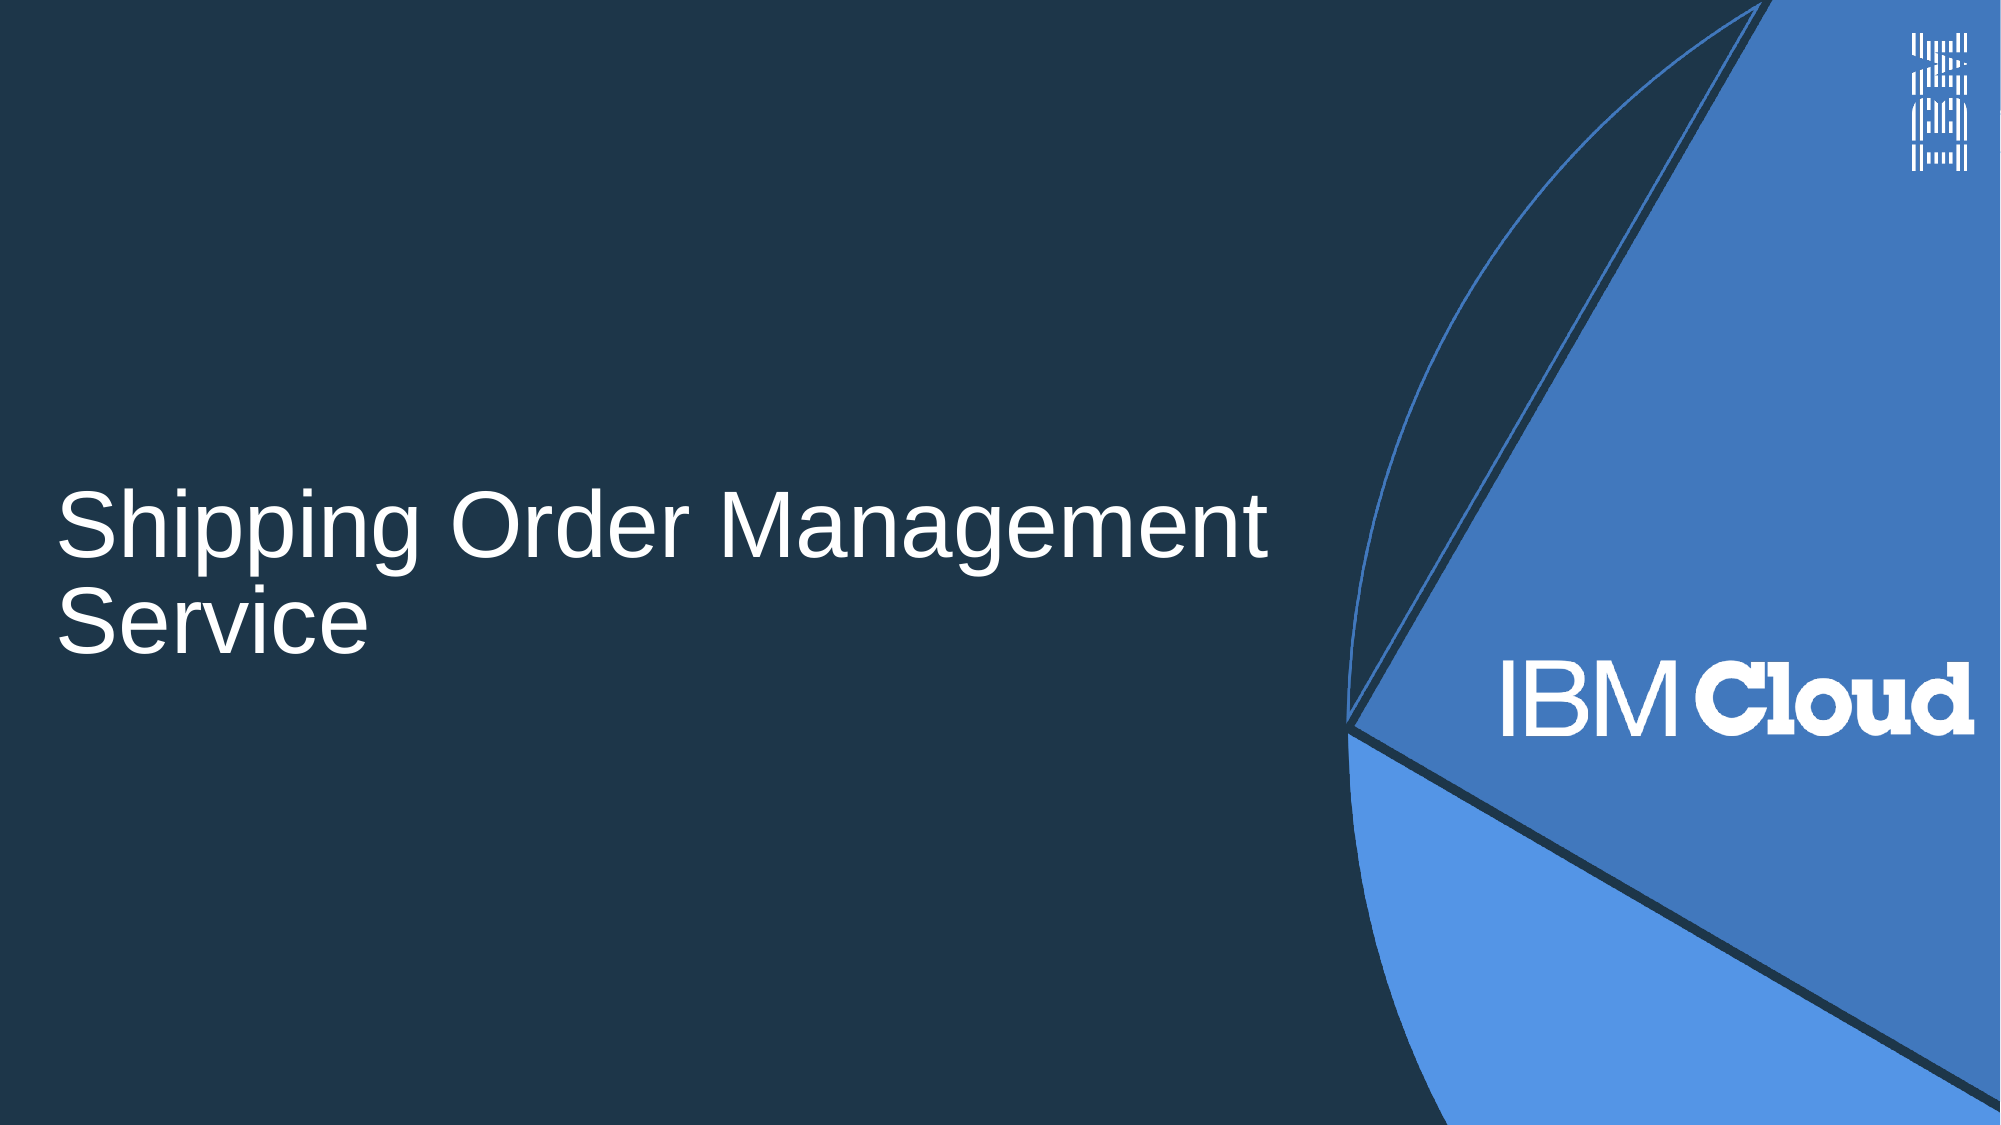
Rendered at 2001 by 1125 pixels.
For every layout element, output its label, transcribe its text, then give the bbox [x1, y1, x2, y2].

picture [1346, 0, 2001, 1125]
slide_number 62 [1867, 1056, 1955, 1117]
title Shipping Order Management Service [55, 470, 1354, 674]
